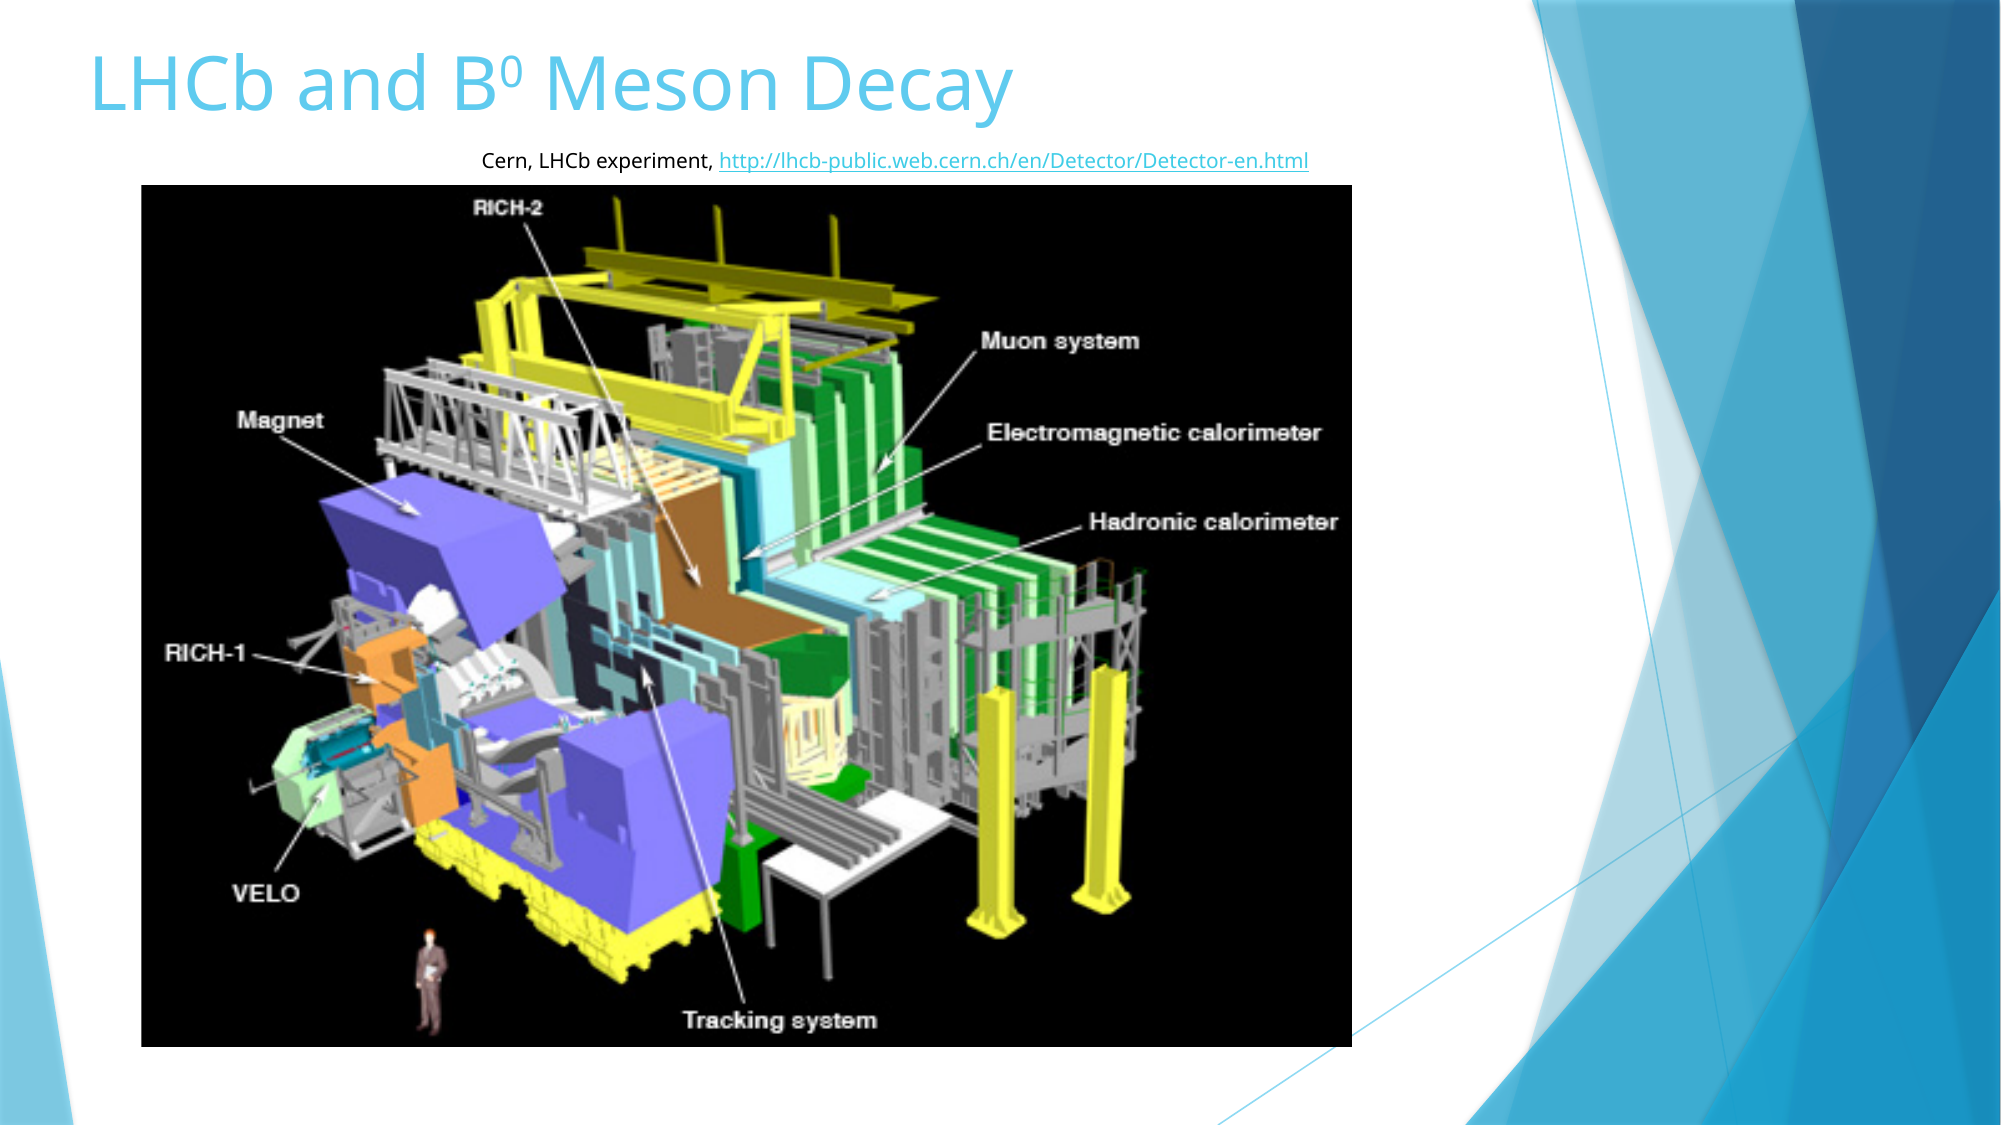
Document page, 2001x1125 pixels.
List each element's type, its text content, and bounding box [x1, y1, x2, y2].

title LHCb and B0 Meson Decay [73, 27, 1484, 156]
text_box Cern, LHCb experiment, http://lhcb-public.web.cern.ch/en/Detector/Detector-en.html [466, 140, 1571, 209]
picture [140, 184, 1353, 1048]
